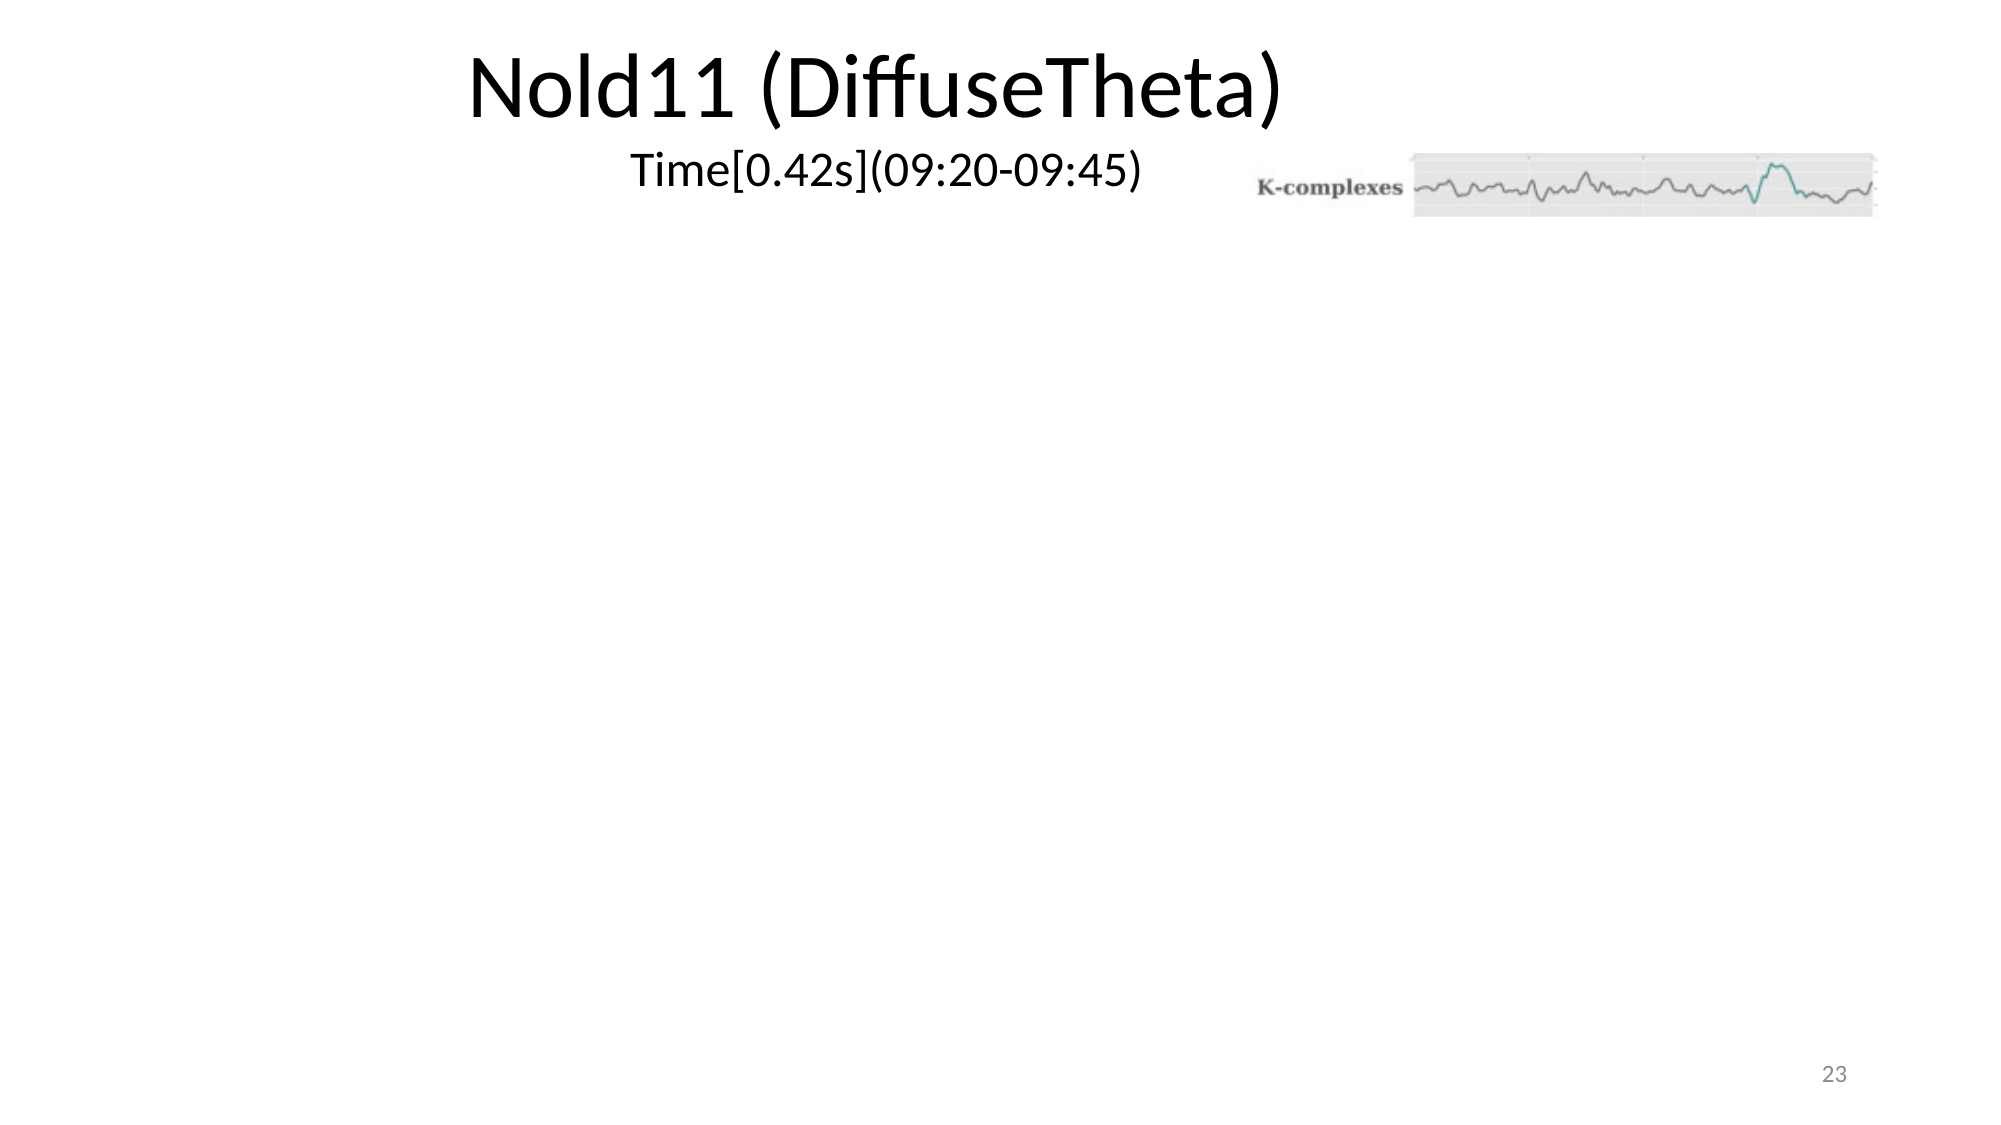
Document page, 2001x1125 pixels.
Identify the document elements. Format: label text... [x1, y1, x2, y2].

slide_number 23 [1412, 1042, 1863, 1103]
text_box Nold11 (DiffuseTheta) Time[0.42s](09:20-09:45) [451, 18, 1322, 204]
picture [1251, 153, 1879, 217]
